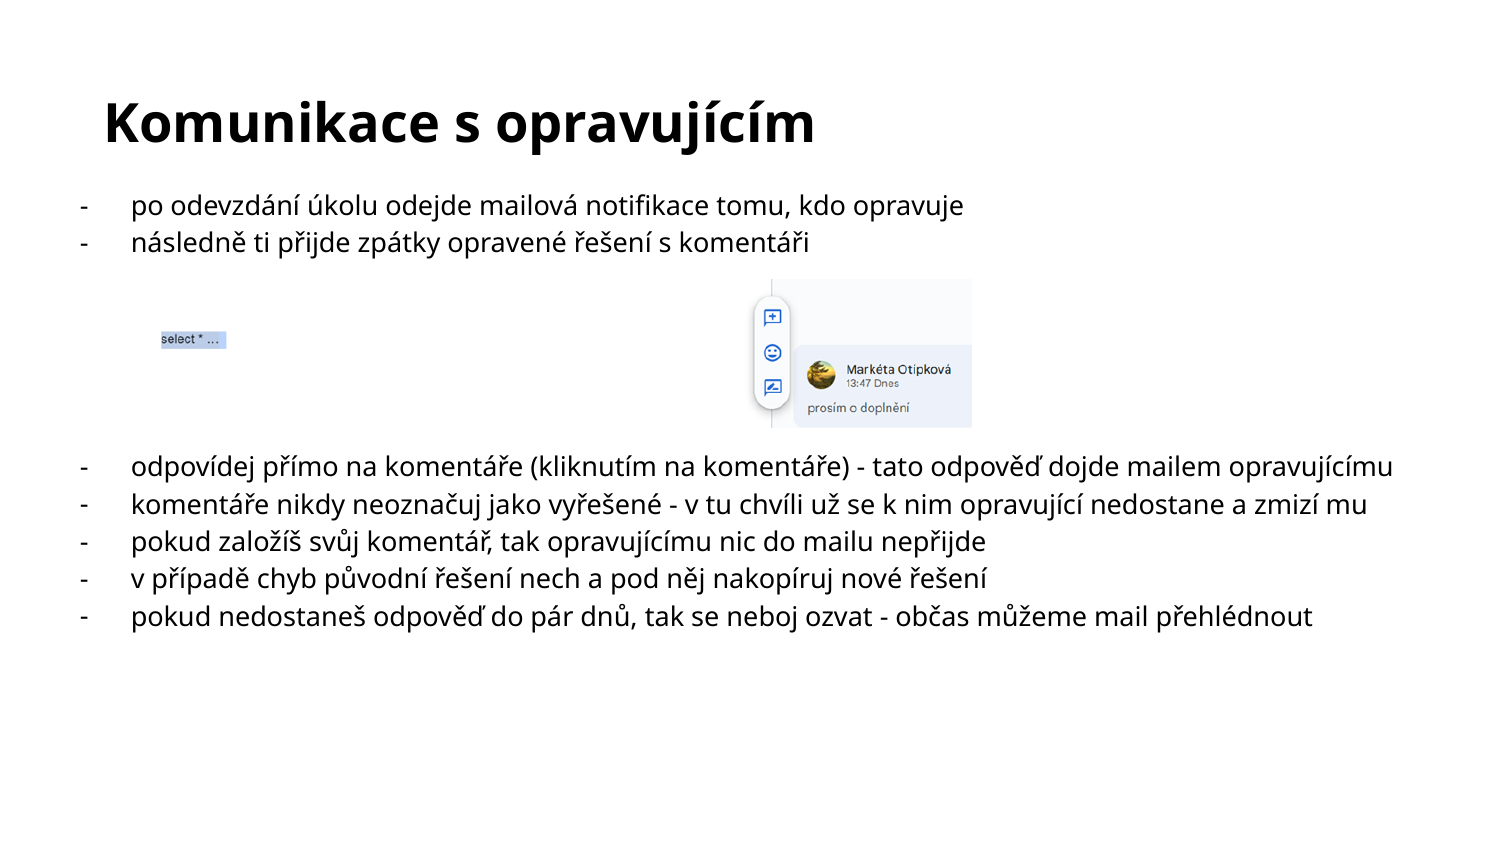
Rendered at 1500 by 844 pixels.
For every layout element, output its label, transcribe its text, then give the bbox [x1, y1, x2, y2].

picture [129, 279, 972, 428]
list Komunikace s opravujícím [88, 63, 1210, 169]
list po odevzdání úkolu odejde mailová notifikace tomu, kdo opravuje následně ti přijde zpátky opravené řešení s komentáři odpovídej přímo na komentáře (kliknutím na komentáře) - tato odpověď dojde mailem opravujícímu komentáře nikdy neoznačuj jako vyřešené - v tu chvíli už se k nim opravující nedostane a zmizí mu pokud založíš svůj komentář, tak opravujícímu nic do mailu nepřijde v případě chyb původní řešení nech a pod něj nakopíruj nové řešení pokud nedostaneš odpověď do pár dnů, tak se neboj ozvat - občas můžeme mail přehlédnout [40, 168, 1439, 844]
